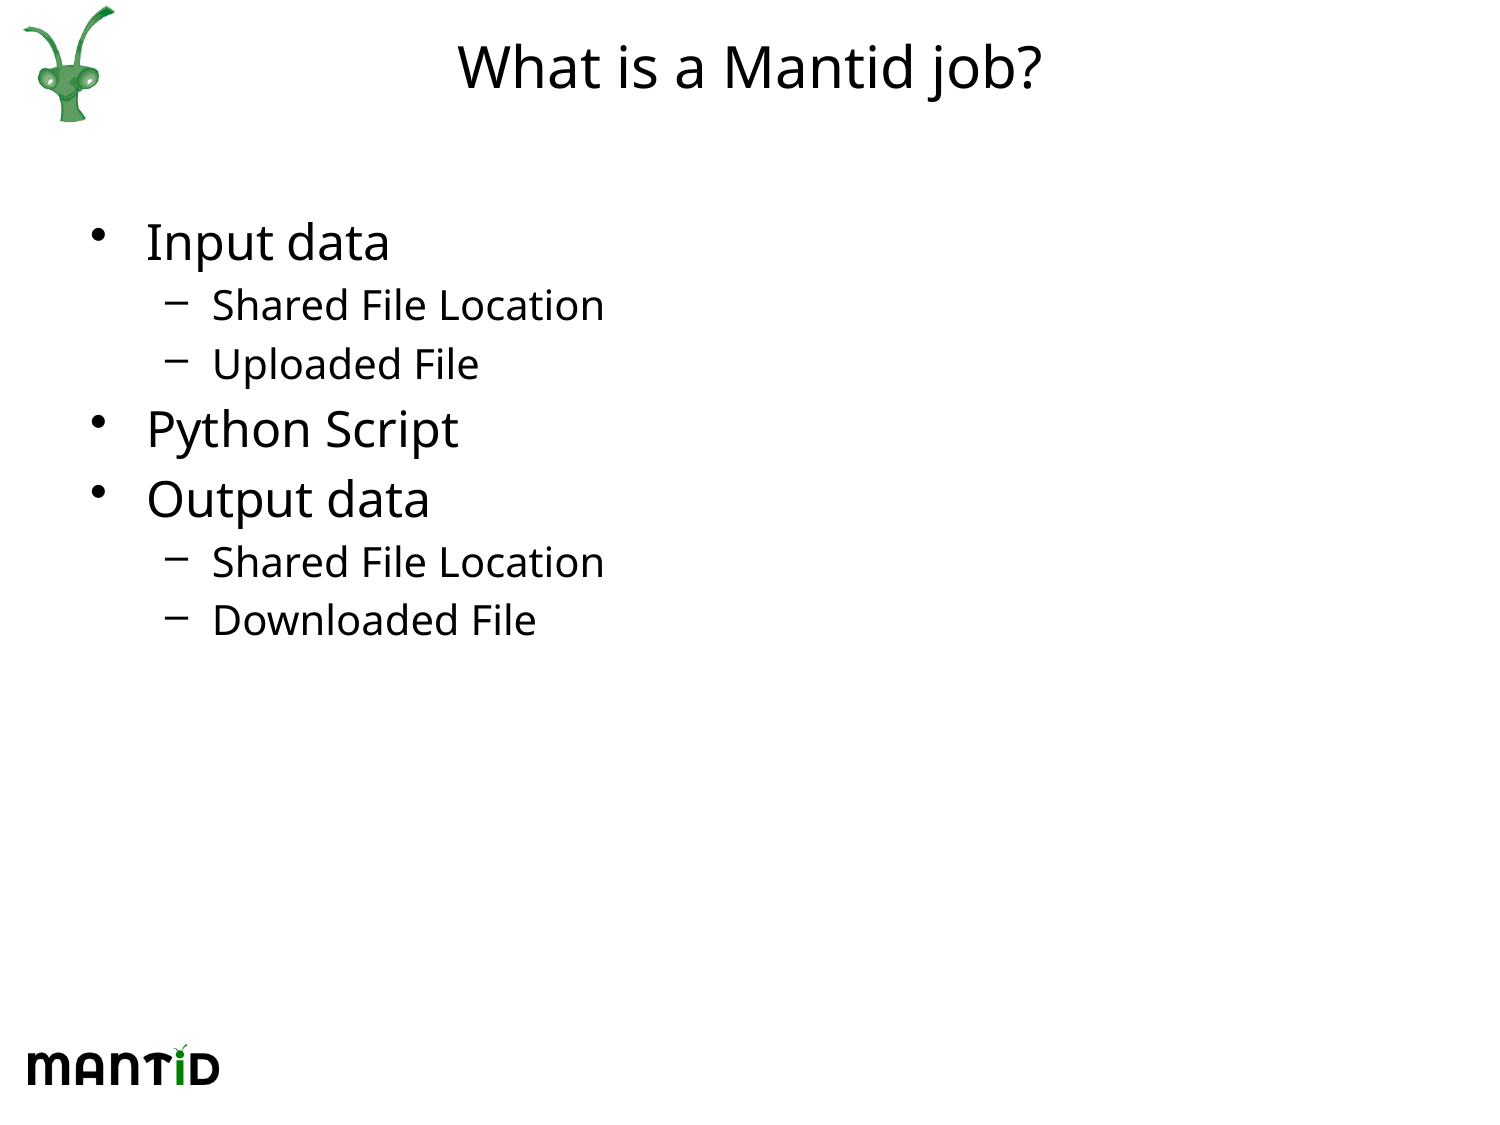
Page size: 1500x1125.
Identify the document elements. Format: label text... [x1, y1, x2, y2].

picture [28, 1044, 219, 1085]
picture [0, 0, 75, 127]
list Input data Shared File Location Uploaded File Python Script Output data Shared File Location Downloaded File [75, 203, 1425, 894]
title What is a Mantid job? [75, 0, 1425, 160]
